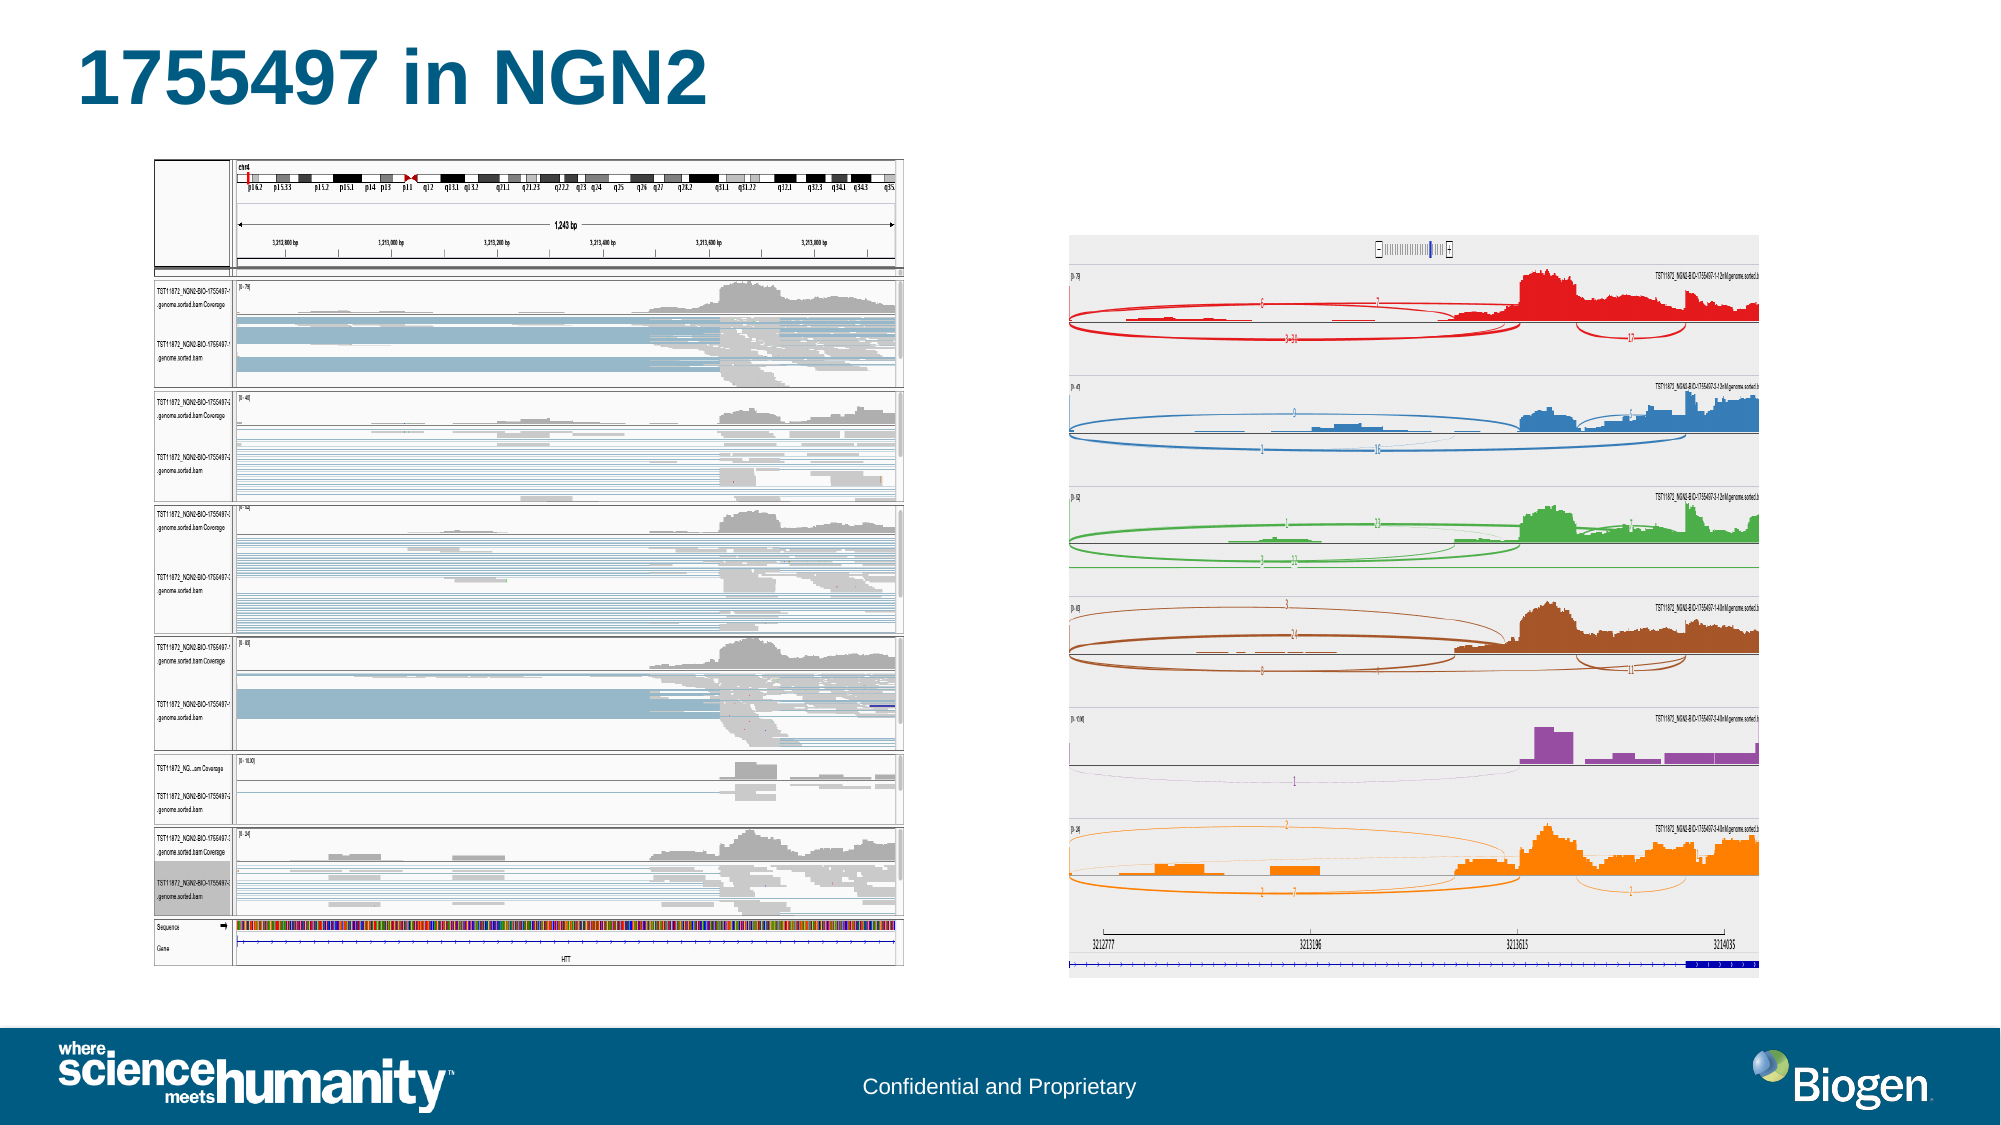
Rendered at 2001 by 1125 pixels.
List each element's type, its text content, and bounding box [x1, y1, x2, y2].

title 1755497 in NGN2 [62, 33, 1938, 146]
picture [1795, 1068, 1819, 1101]
picture [1832, 1077, 1854, 1101]
picture [1907, 1077, 1926, 1101]
picture [153, 159, 904, 966]
picture [1857, 1091, 1880, 1110]
picture [1858, 1075, 1879, 1090]
picture [1069, 235, 1759, 978]
picture [1824, 1077, 1828, 1101]
picture [1753, 1051, 1788, 1081]
picture [1881, 1076, 1903, 1101]
